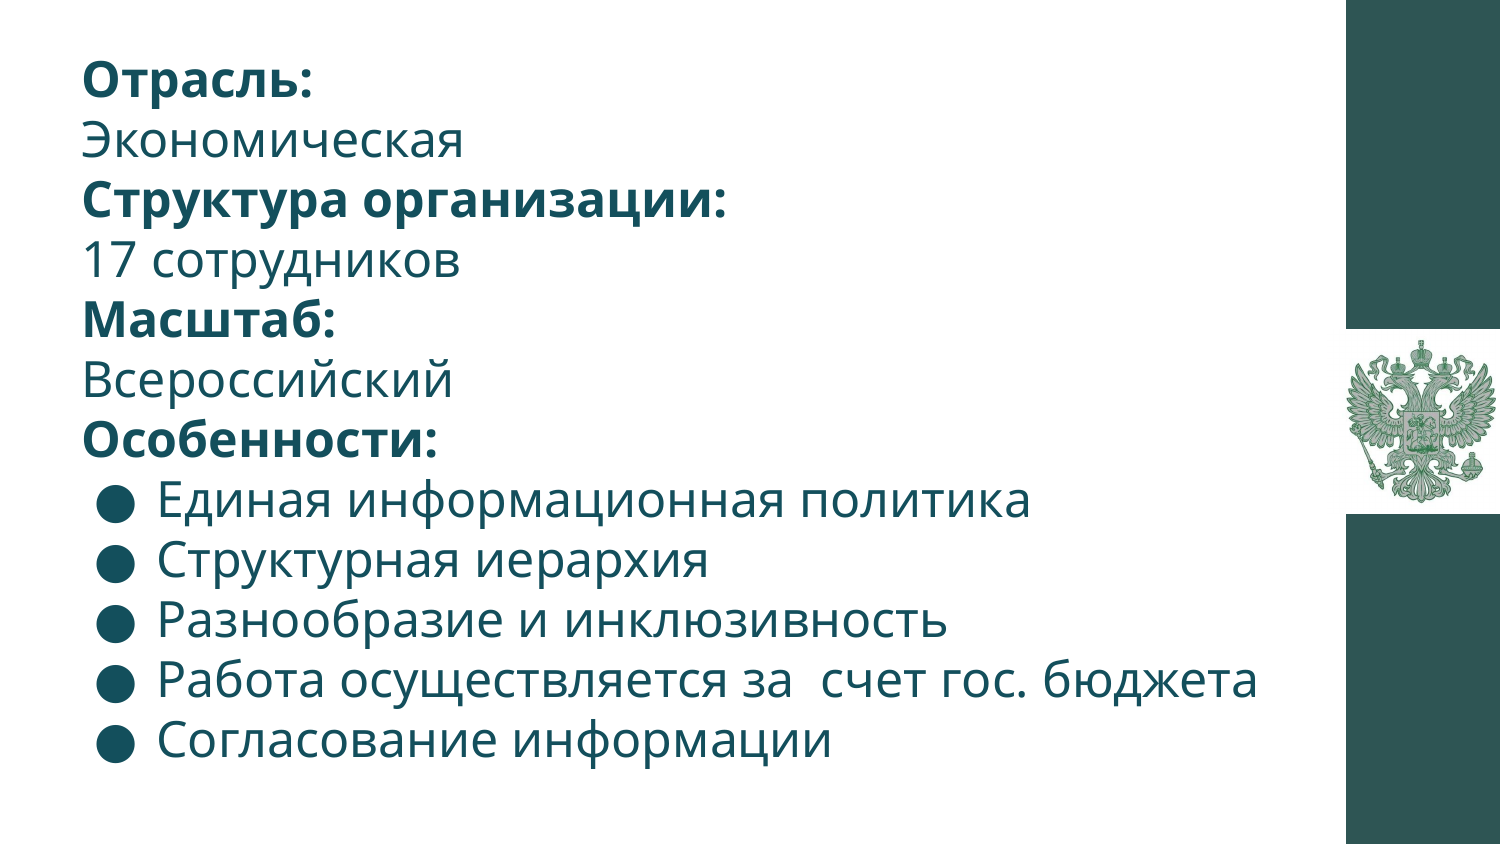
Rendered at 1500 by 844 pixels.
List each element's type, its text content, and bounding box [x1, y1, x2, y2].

title Отрасль: Экономическая Структура организации: 17 сотрудников Масштаб: Всероссийский Особенности: Единая информационная политика Структурная иерархия Разнообразие и инклюзивность Работа осуществляется за счет гос. бюджета Согласование информации [66, 135, 1291, 844]
picture [1326, 0, 1500, 844]
